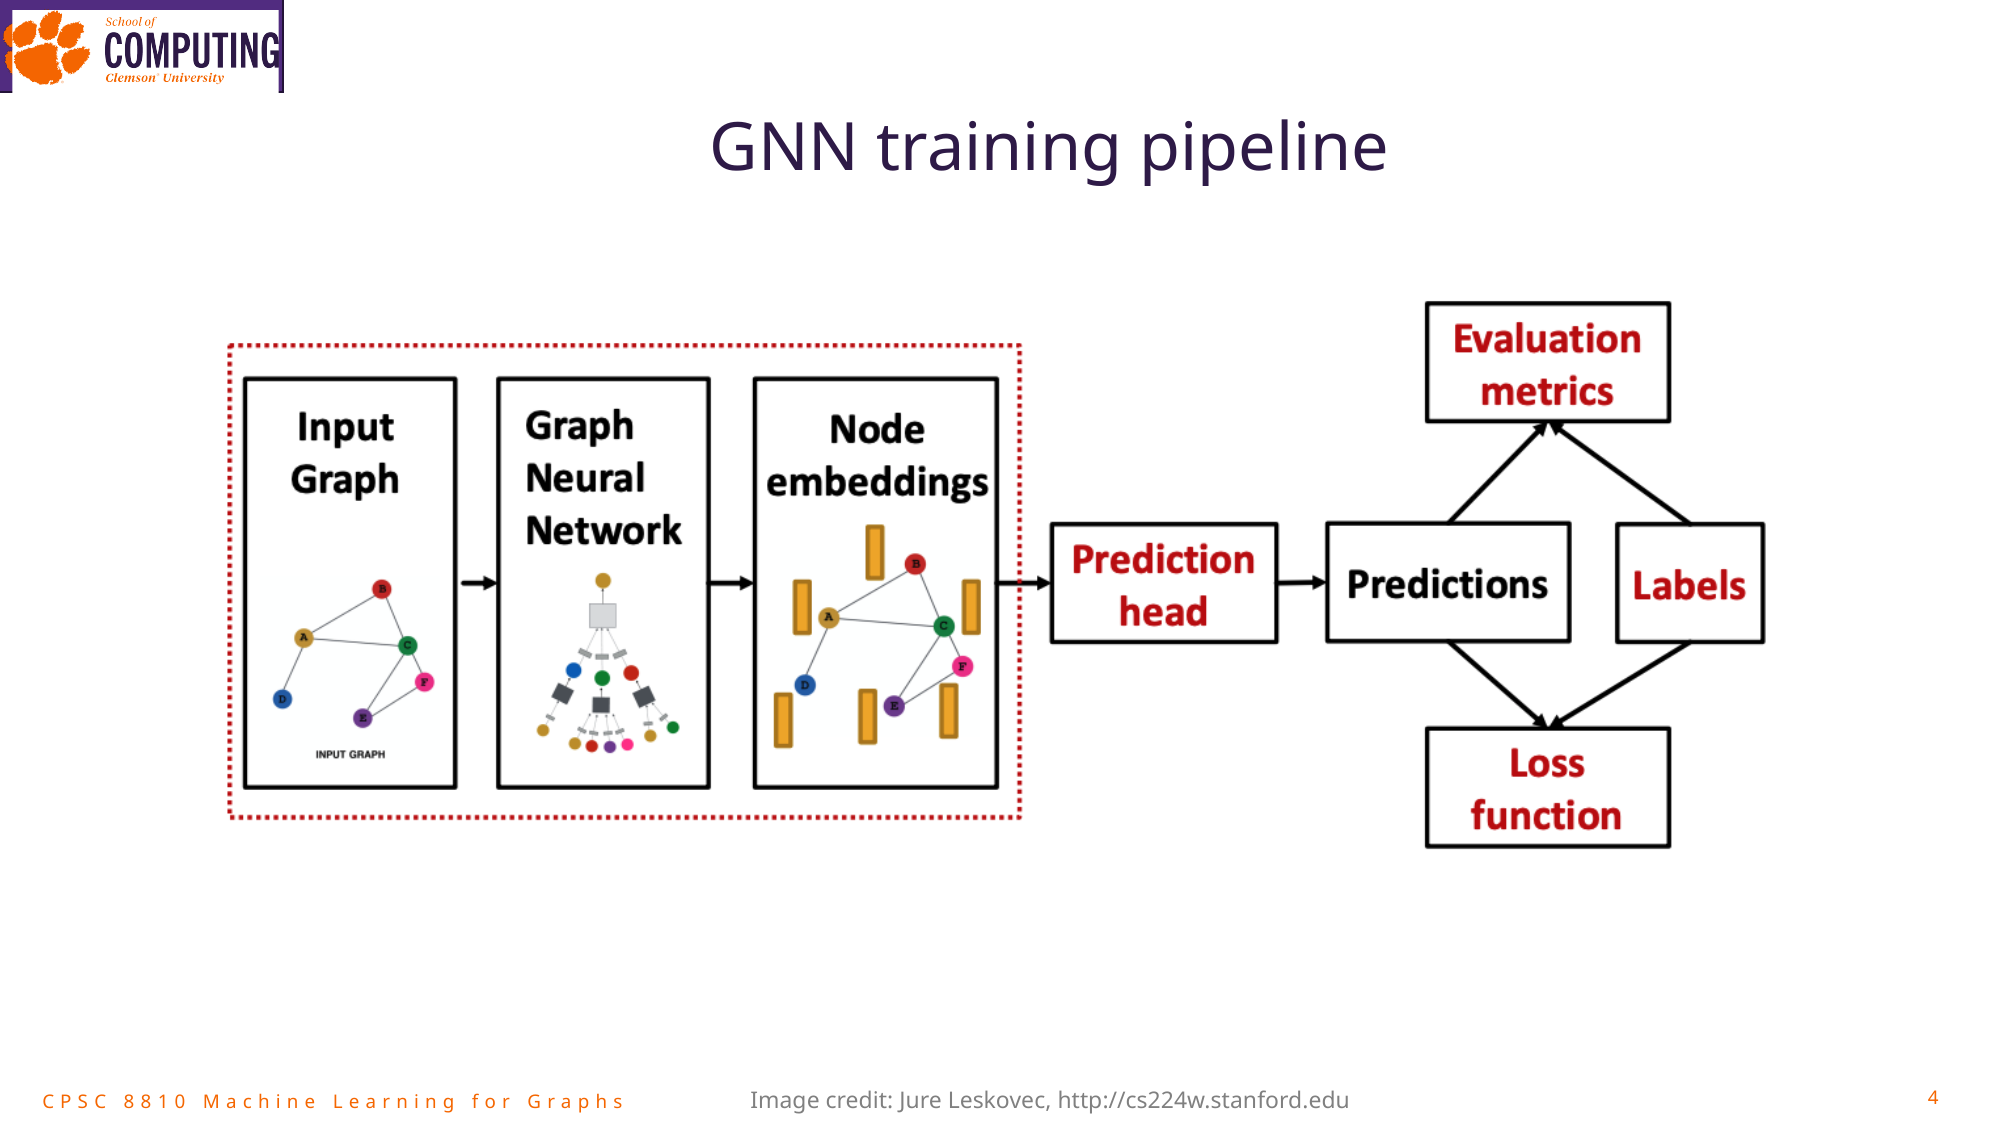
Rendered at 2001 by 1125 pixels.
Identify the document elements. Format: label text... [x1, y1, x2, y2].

text_box Image credit: Jure Leskovec, http://cs224w.stanford.edu [735, 1078, 1366, 1121]
picture [225, 296, 1775, 857]
text_box GNN training pipeline [187, 104, 1913, 178]
picture [3, 9, 279, 85]
